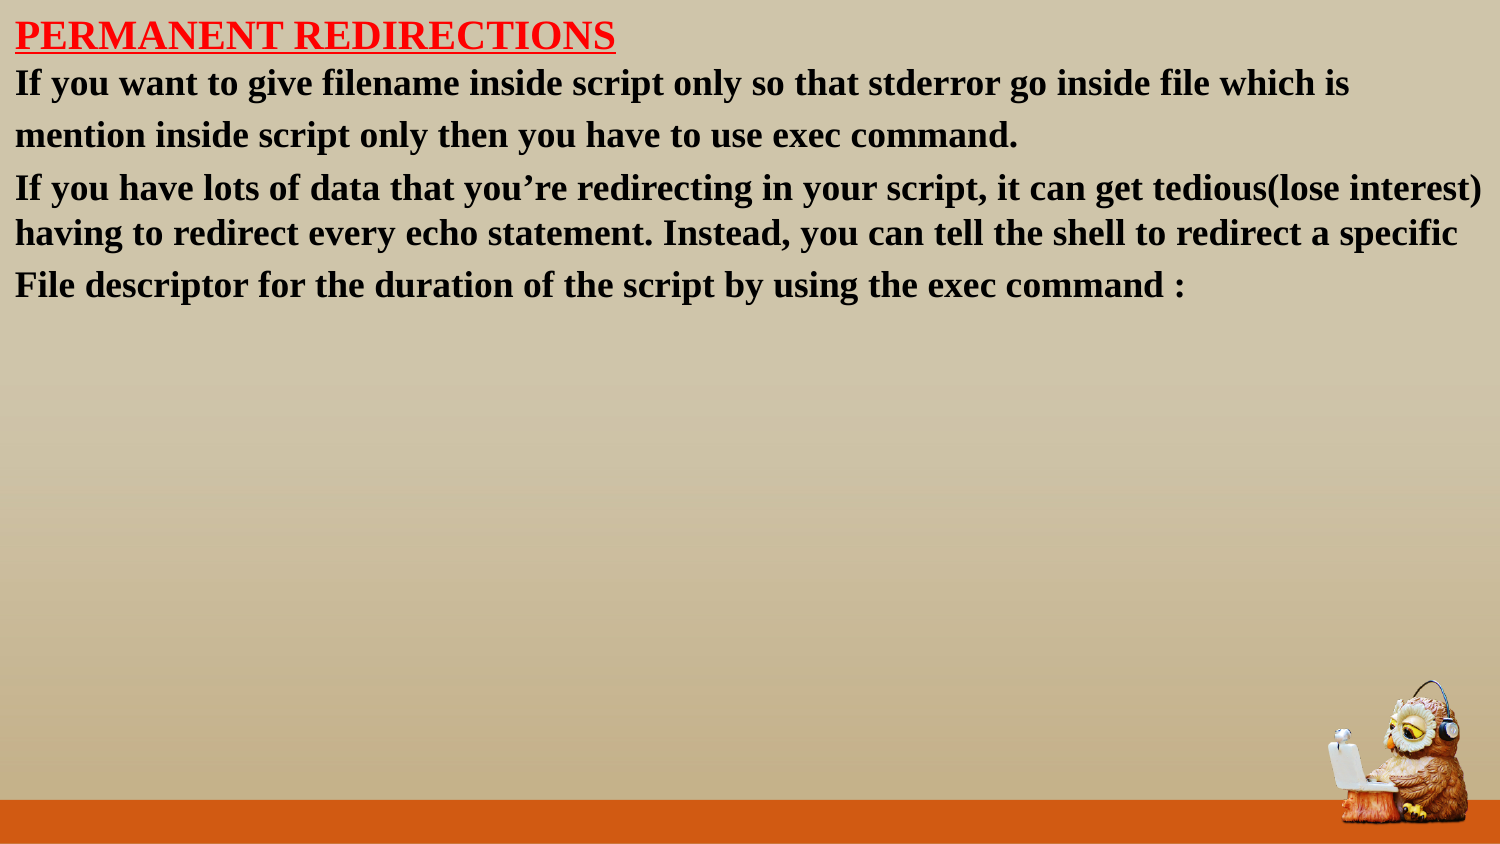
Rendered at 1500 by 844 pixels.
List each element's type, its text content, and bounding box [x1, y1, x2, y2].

list PERMANENT REDIRECTIONS If you want to give filename inside script only so that stderror go inside file which is mention inside script only then you have to use exec command. If you have lots of data that you’re redirecting in your script, it can get tedious(lose interest) having to redirect every echo statement. Instead, you can tell the shell to redirect a specific File descriptor for the duration of the script by using the exec command : [0, 0, 1500, 800]
picture [1328, 800, 1468, 826]
